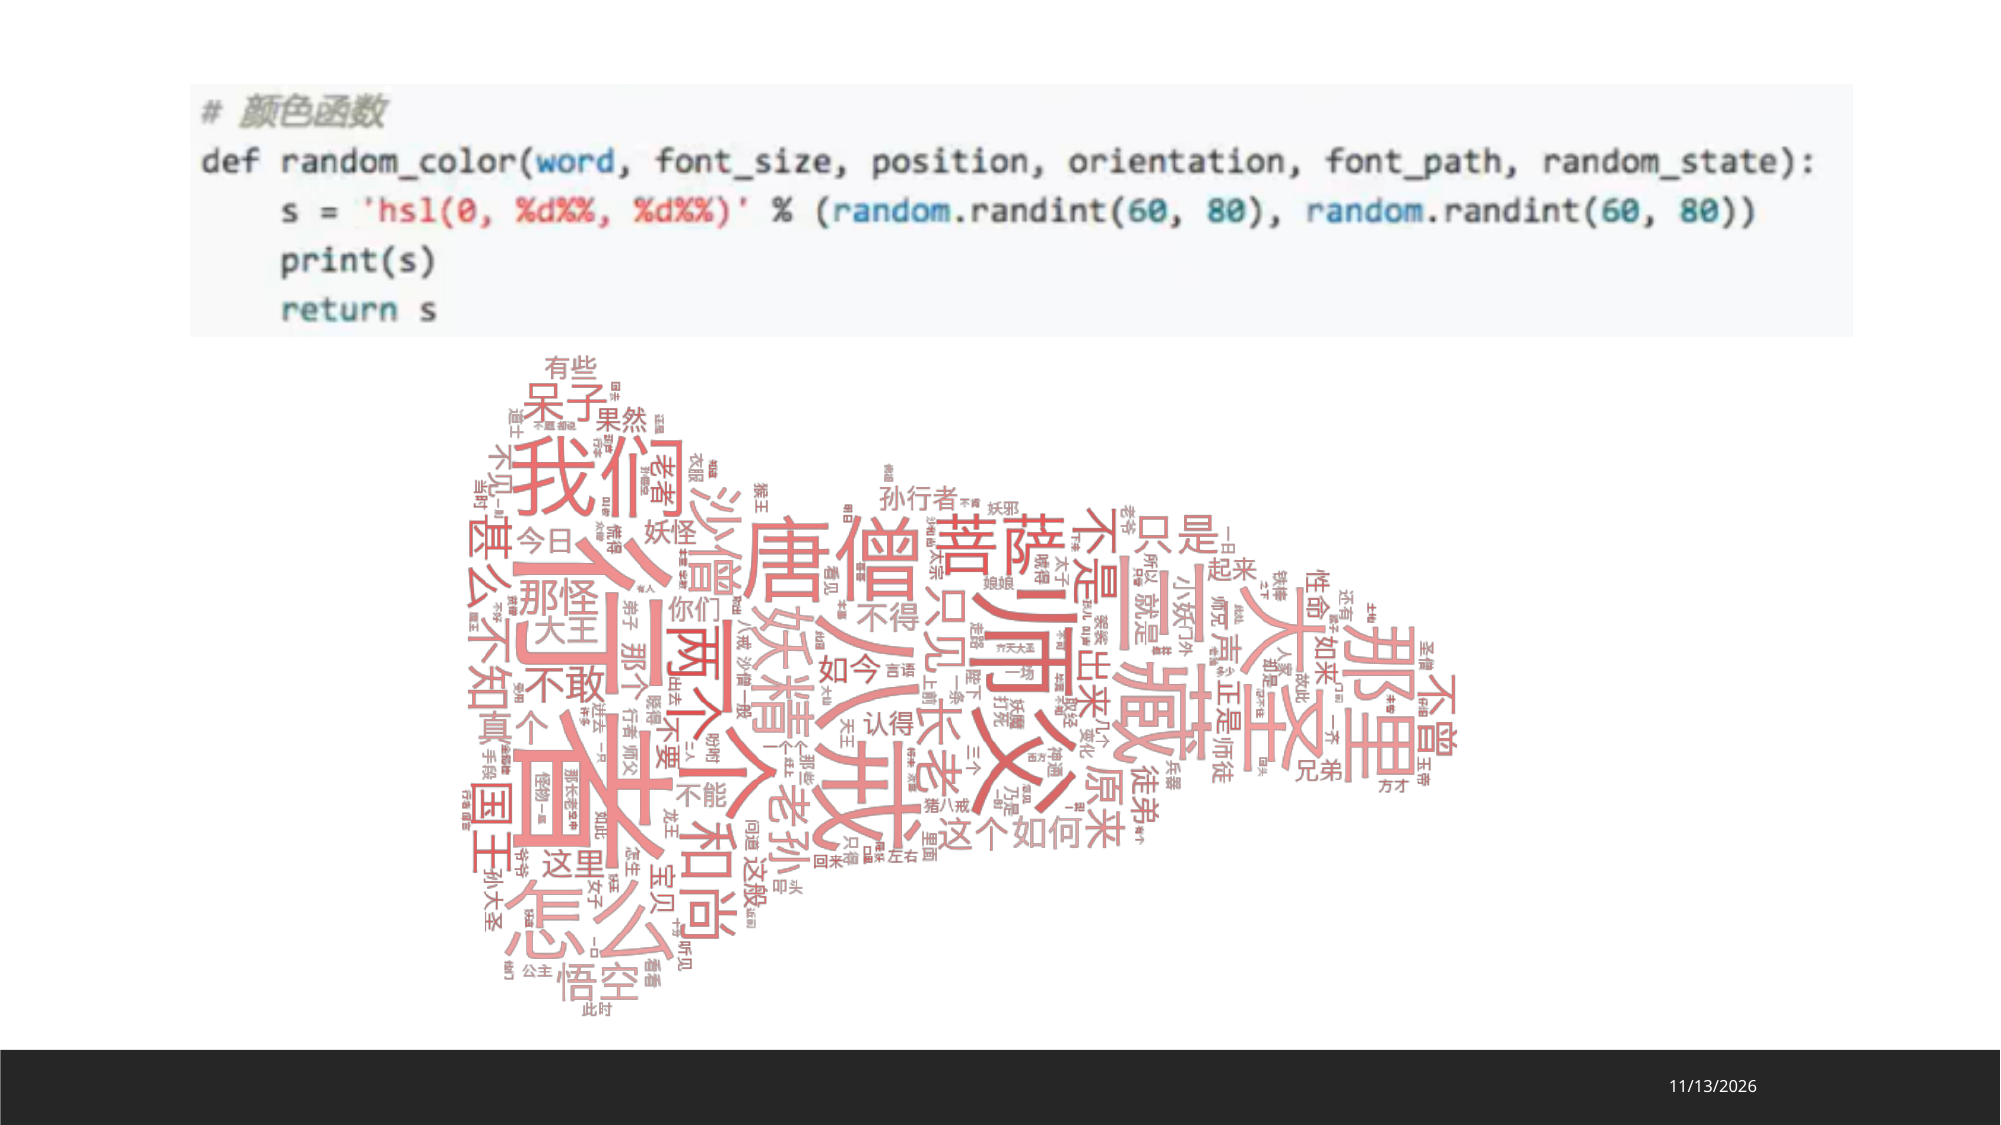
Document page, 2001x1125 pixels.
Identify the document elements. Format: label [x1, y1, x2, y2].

list [189, 84, 1853, 337]
slide_number [1534, 1057, 1773, 1118]
picture [409, 140, 1533, 1125]
